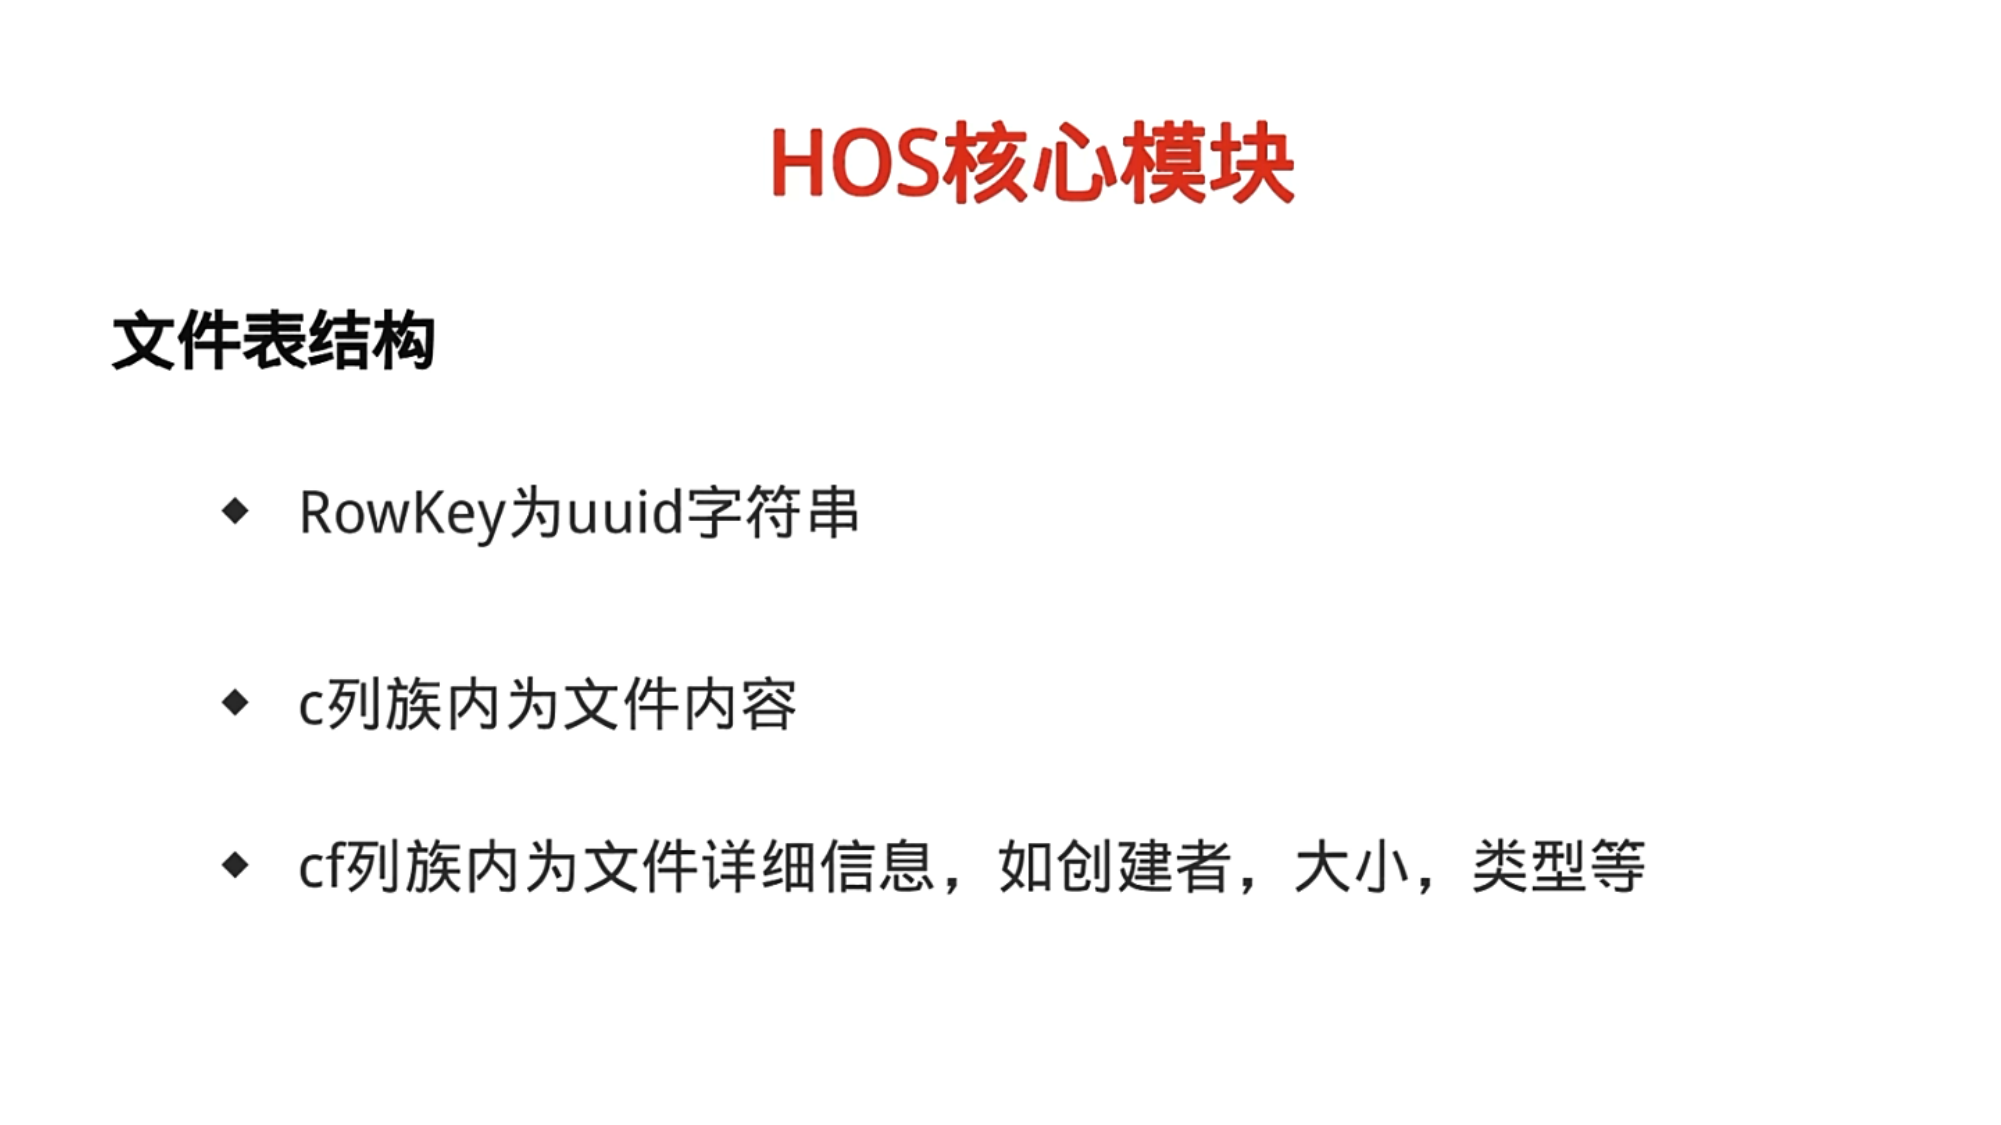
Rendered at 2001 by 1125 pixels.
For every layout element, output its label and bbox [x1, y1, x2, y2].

picture [76, 57, 1908, 967]
